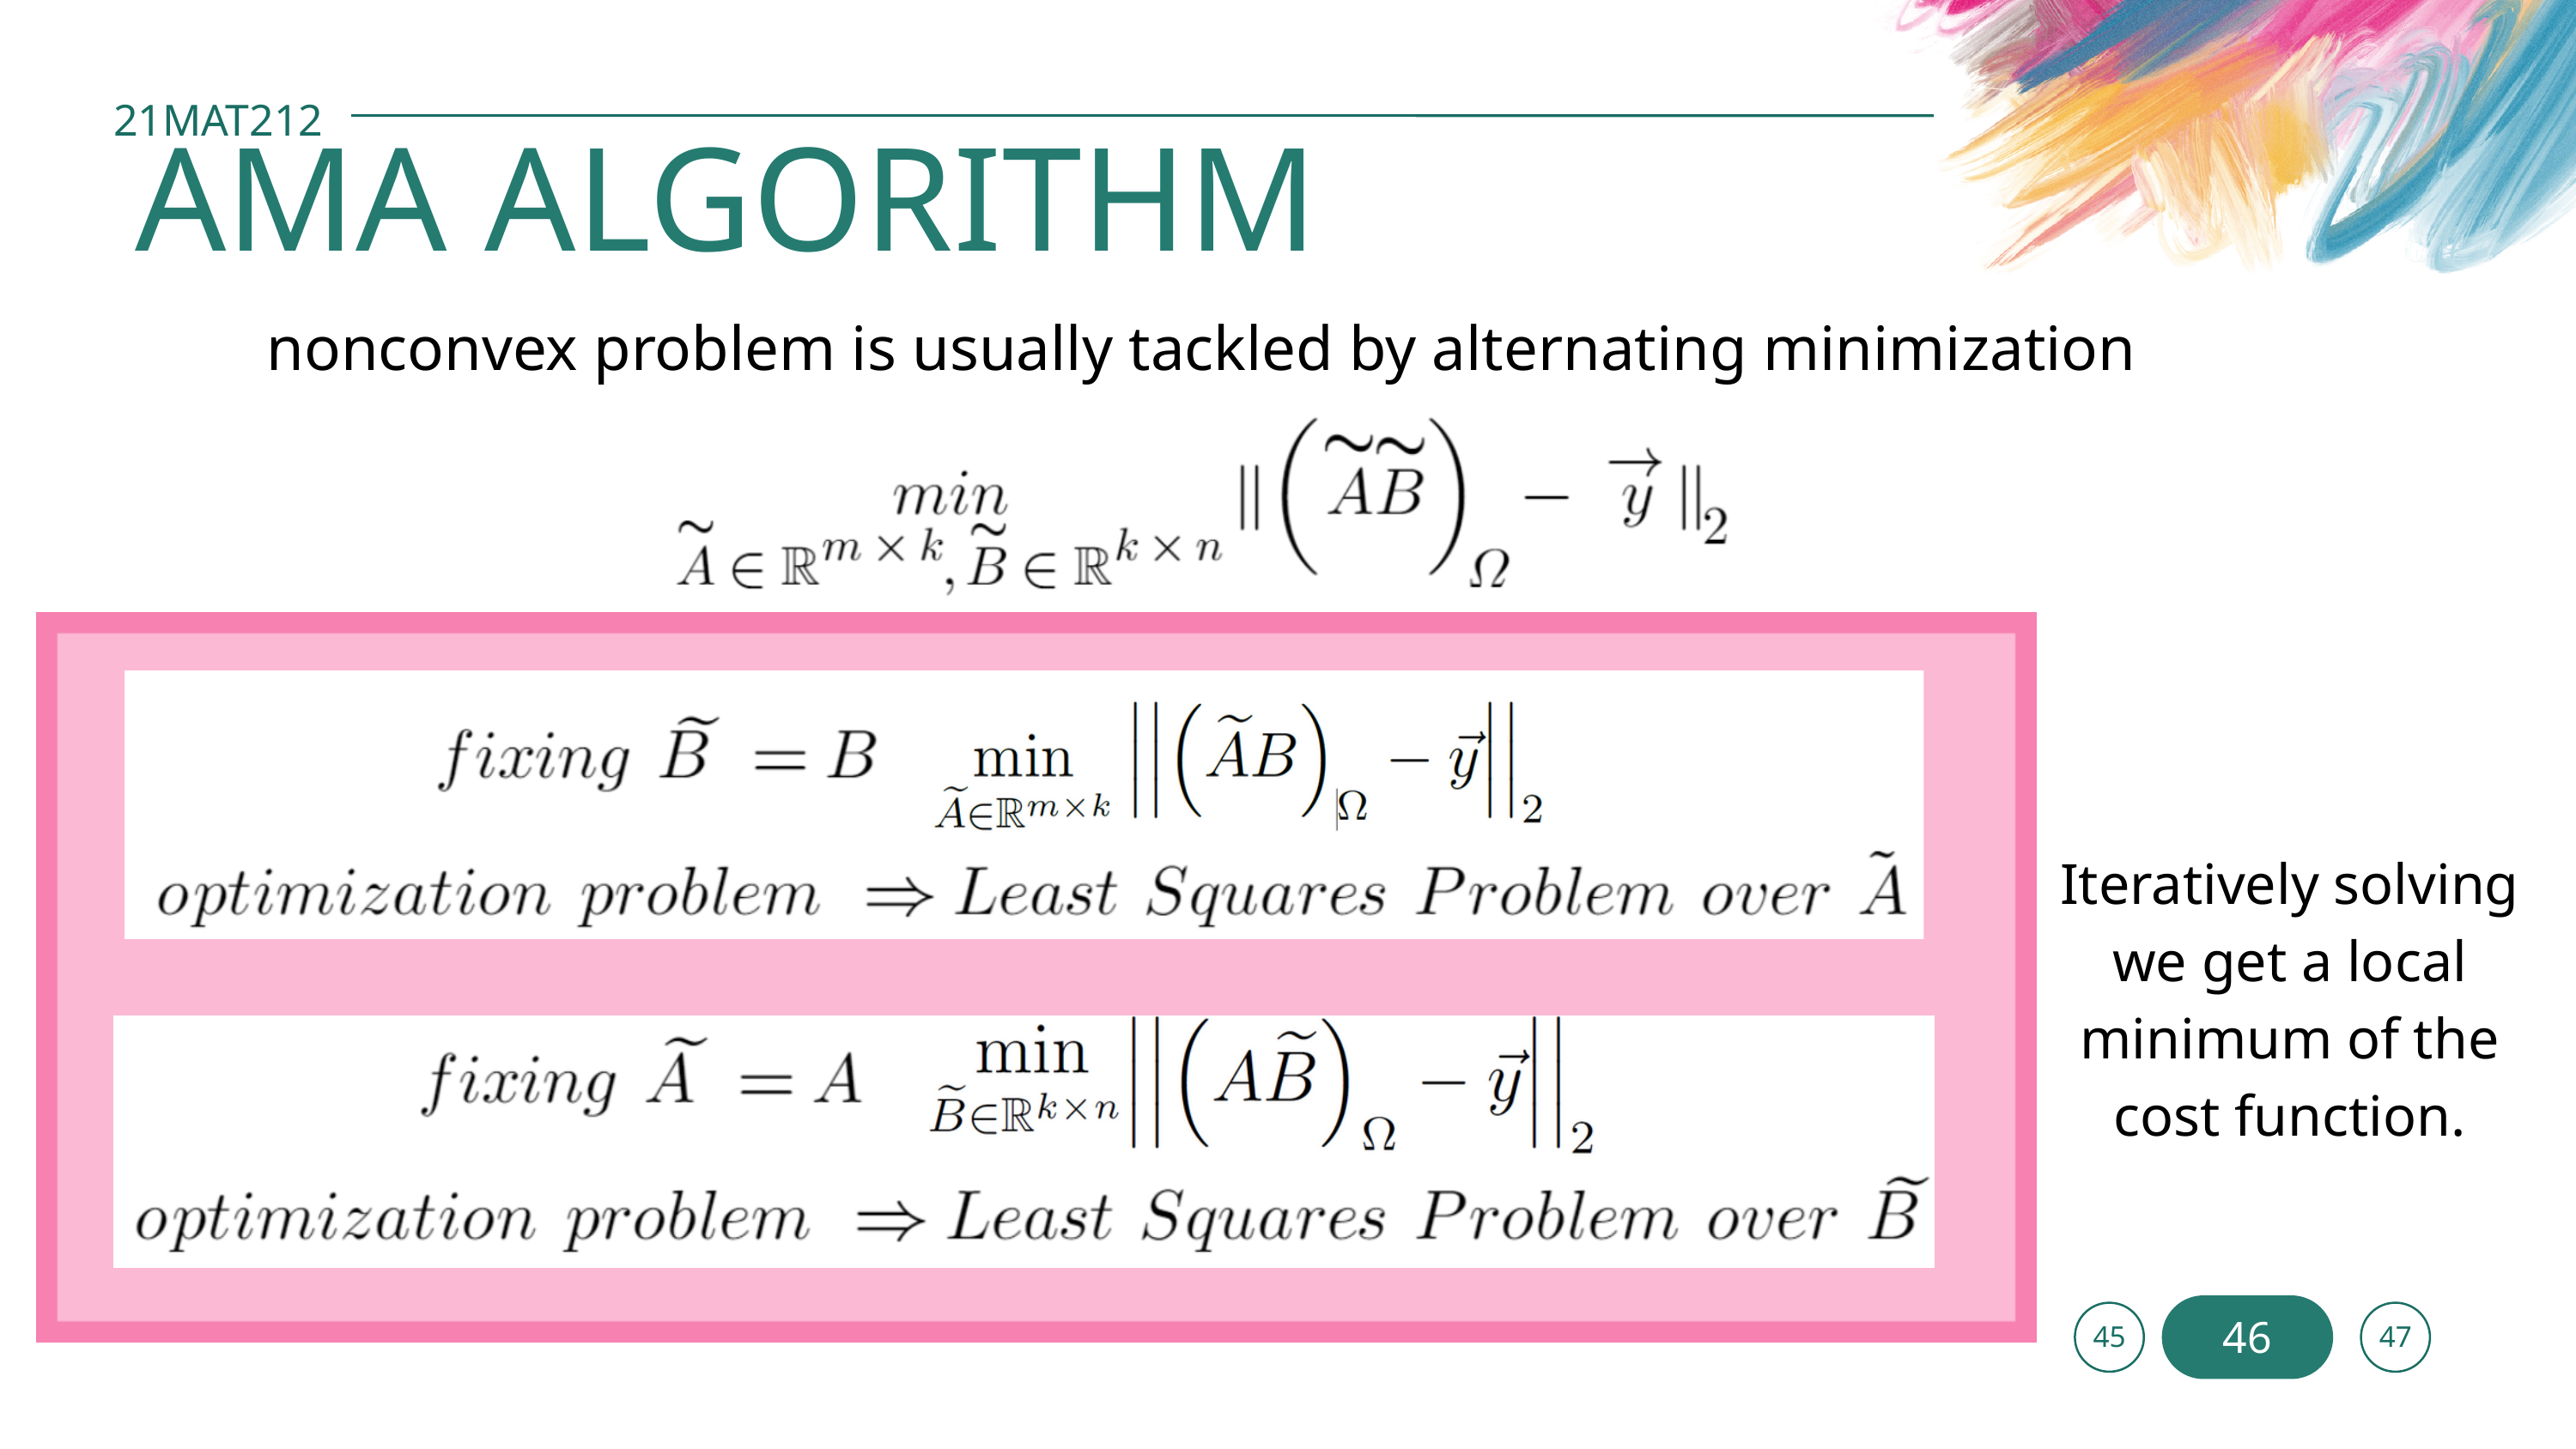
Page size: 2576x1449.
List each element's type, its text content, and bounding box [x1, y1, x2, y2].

text_box Iteratively solving we get a local minimum of the cost function. [2043, 837, 2547, 1148]
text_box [2073, 1301, 2146, 1373]
text_box 21MAT212 [89, 85, 324, 145]
picture [656, 399, 1747, 606]
picture [1722, 0, 2576, 332]
text_box AMA ALGORITHM [89, 136, 1364, 281]
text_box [2161, 1294, 2334, 1379]
text_box nonconvex problem is usually tackled by alternating minimization [104, 297, 2300, 383]
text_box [2360, 1301, 2432, 1373]
picture [36, 612, 2037, 1343]
